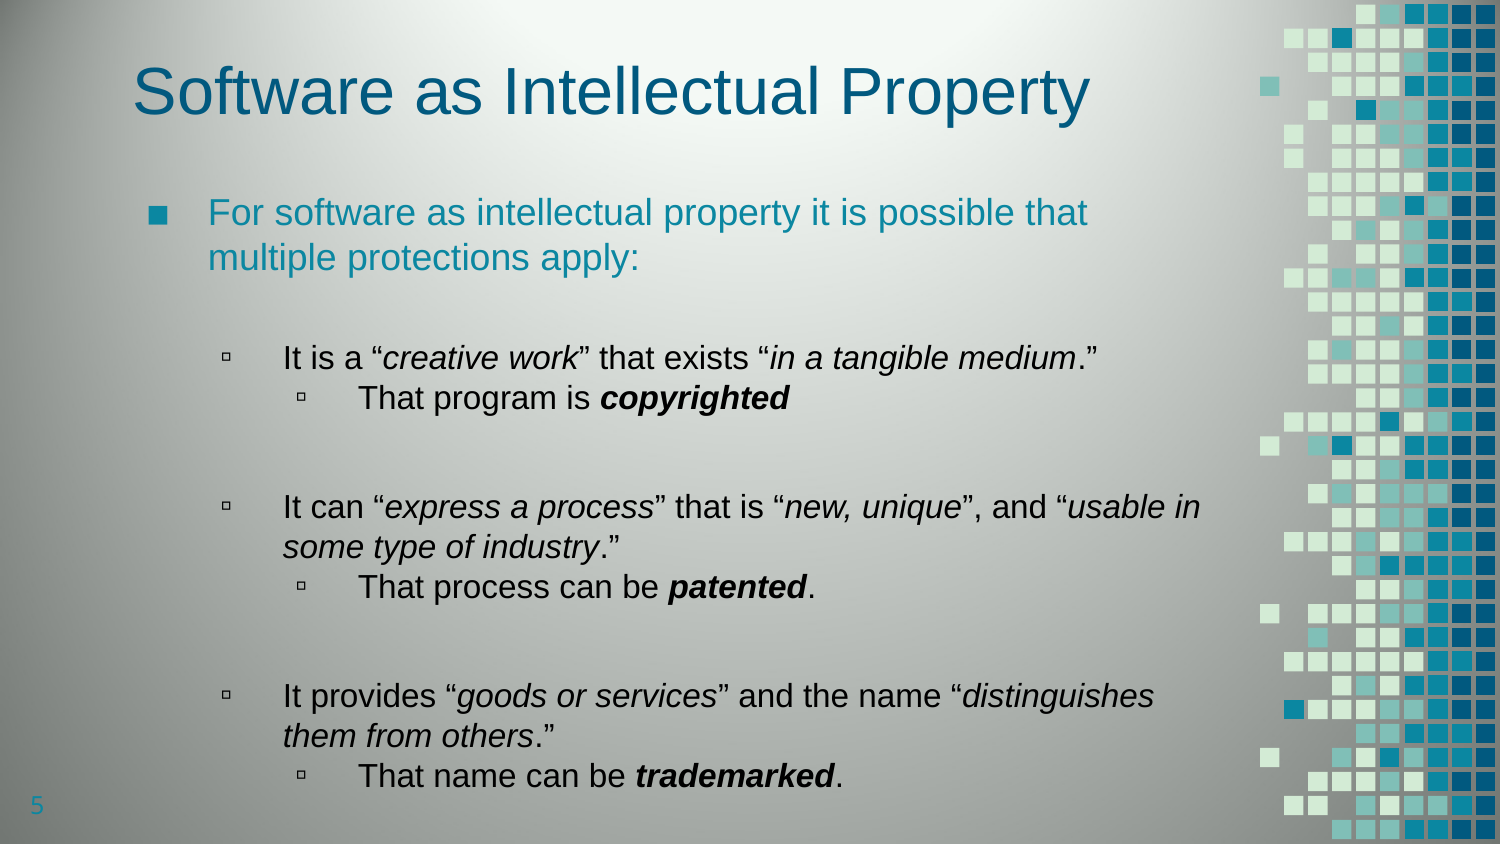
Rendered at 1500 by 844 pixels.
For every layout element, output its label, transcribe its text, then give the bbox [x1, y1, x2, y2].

list For software as intellectual property it is possible that multiple protections apply: It is a “creative work” that exists “in a tangible medium.” That program is copyrighted It can “express a process” that is “new, unique”, and “usable in some type of industry.” That process can be patented. It provides “goods or services” and the name “distinguishes them from others.” That name can be trademarked. [117, 173, 1227, 819]
slide_number 5 [15, 774, 105, 839]
picture [0, 0, 1500, 844]
title Software as Intellectual Property [117, 2, 1227, 144]
